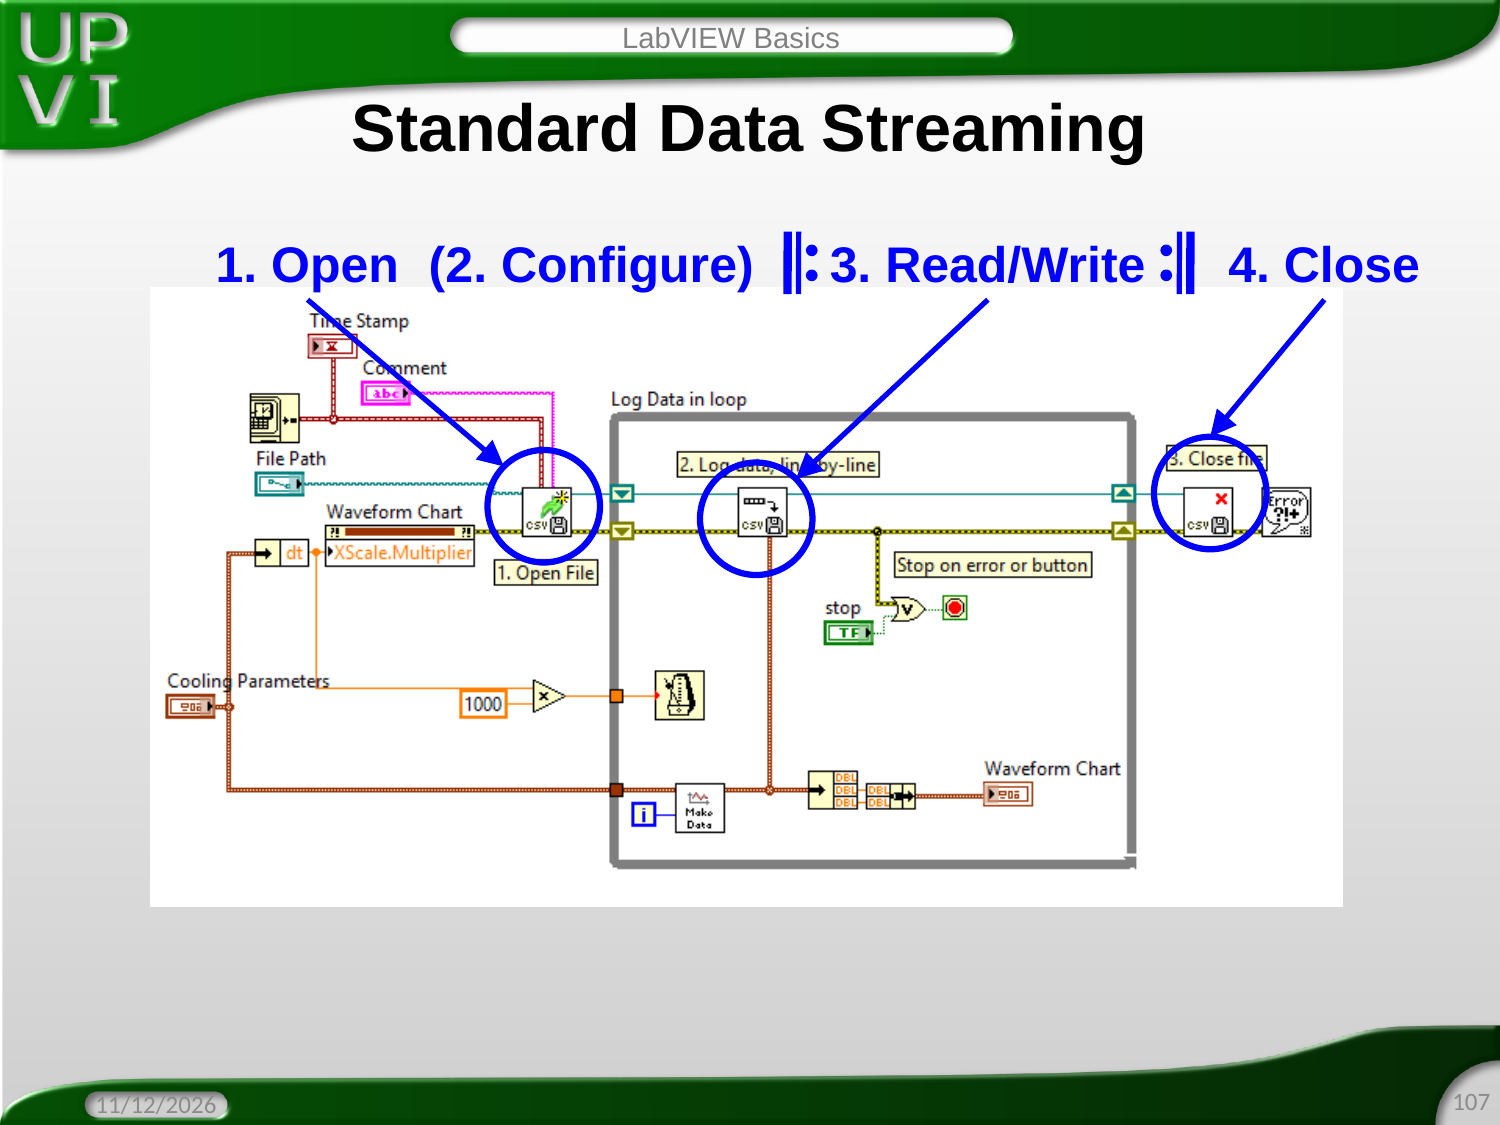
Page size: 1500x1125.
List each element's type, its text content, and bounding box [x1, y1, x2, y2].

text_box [802, 293, 982, 486]
slide_number 107 [1155, 1069, 1500, 1125]
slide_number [75, 1073, 238, 1125]
picture [0, 0, 1500, 1125]
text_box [787, 224, 1191, 301]
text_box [199, 224, 601, 563]
footer LabVIEW Basics [450, 6, 1013, 67]
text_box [1198, 311, 1336, 426]
text_box (2. Configure) [601, 224, 770, 285]
text_box 4. Close [1213, 224, 1436, 300]
title Standard Data Streaming [75, 75, 1425, 175]
